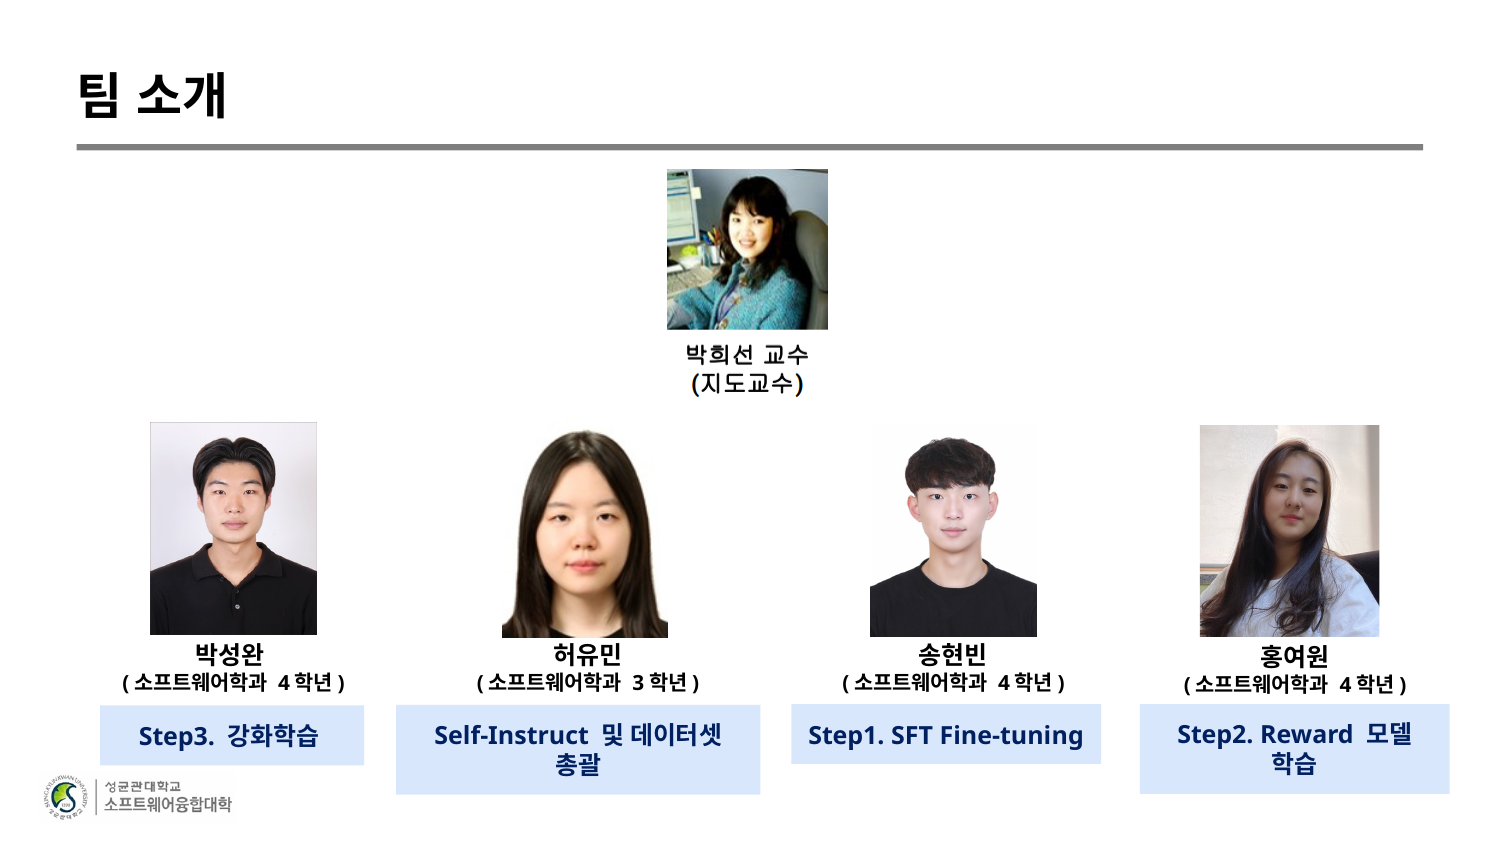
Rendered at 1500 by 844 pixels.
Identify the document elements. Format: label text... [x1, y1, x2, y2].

text_box Self-Instruct 및 데이터셋 총괄 [396, 704, 761, 795]
picture [150, 421, 317, 636]
text_box 홍여원 (소프트웨어학과 4학년) [1163, 626, 1428, 712]
text_box 송현빈 (소프트웨어학과 4학년) [821, 624, 1086, 710]
picture [870, 423, 1037, 637]
text_box 허유민 (소프트웨어학과 3학년) [456, 624, 720, 710]
picture [39, 770, 236, 823]
text_box 박성완 (소프트웨어학과 4학년) [101, 624, 366, 710]
text_box Step2. Reward 모델 학습 [1139, 704, 1450, 794]
text_box Step3. 강화학습 [100, 705, 365, 766]
text_box Step1. SFT Fine-tuning [791, 704, 1102, 764]
text_box 팀 소개 [61, 31, 858, 140]
picture [1199, 425, 1380, 637]
picture [651, 164, 849, 403]
picture [501, 416, 668, 638]
